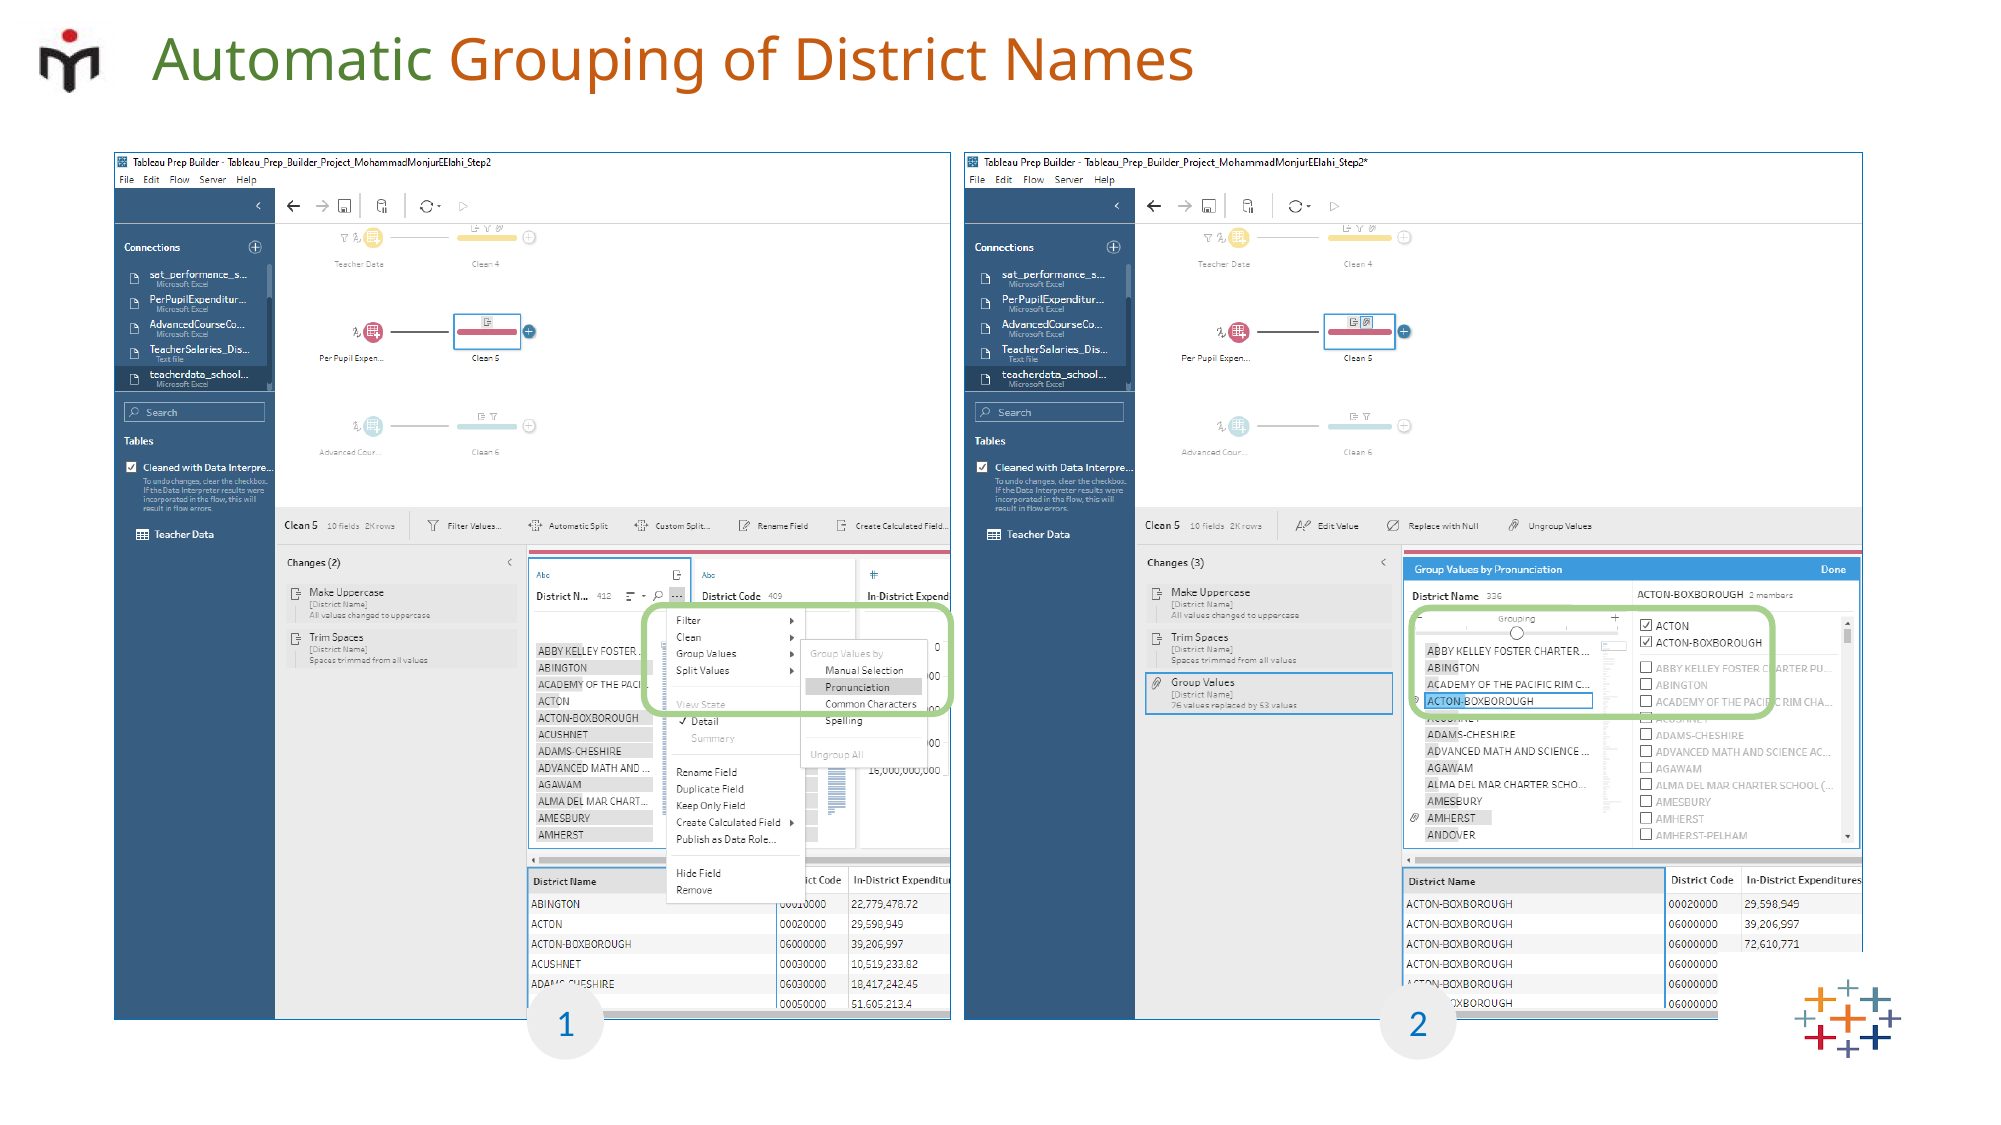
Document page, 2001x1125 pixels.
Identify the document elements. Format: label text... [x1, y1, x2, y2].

text_box 1 [526, 1020, 605, 1060]
text_box Automatic Grouping of District Names [137, 48, 1863, 156]
picture [16, 19, 115, 101]
text_box 2 [1379, 1020, 1457, 1060]
picture [114, 152, 951, 1020]
picture [964, 152, 1977, 1085]
